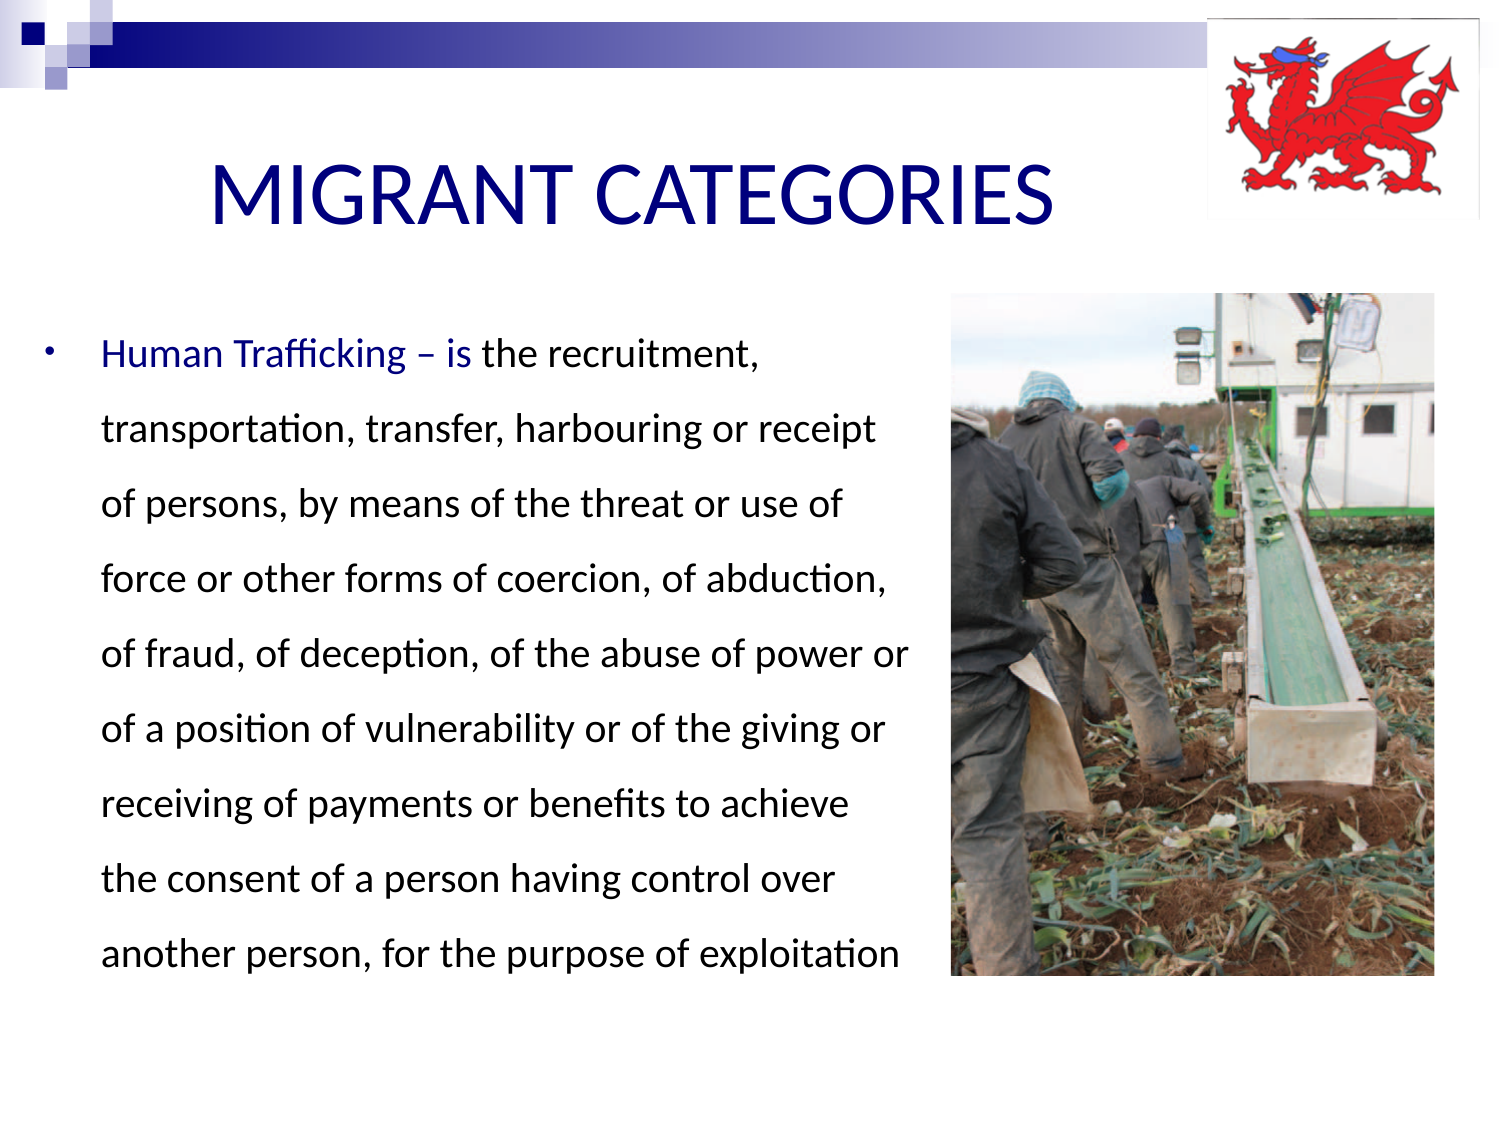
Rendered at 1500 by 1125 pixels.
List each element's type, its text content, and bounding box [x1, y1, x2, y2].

picture [1204, 18, 1483, 246]
picture [950, 293, 1435, 976]
list Human Trafficking – is the recruitment, transportation, transfer, harbouring or receipt of persons, by means of the threat or use of force or other forms of coercion, of abduction, of fraud, of deception, of the abuse of power or of a position of vulnerability or of the giving or receiving of payments or benefits to achieve the consent of a person having control over another person, for the purpose of exploitation [29, 293, 929, 932]
title MIGRANT CATEGORIES [73, 75, 1193, 300]
